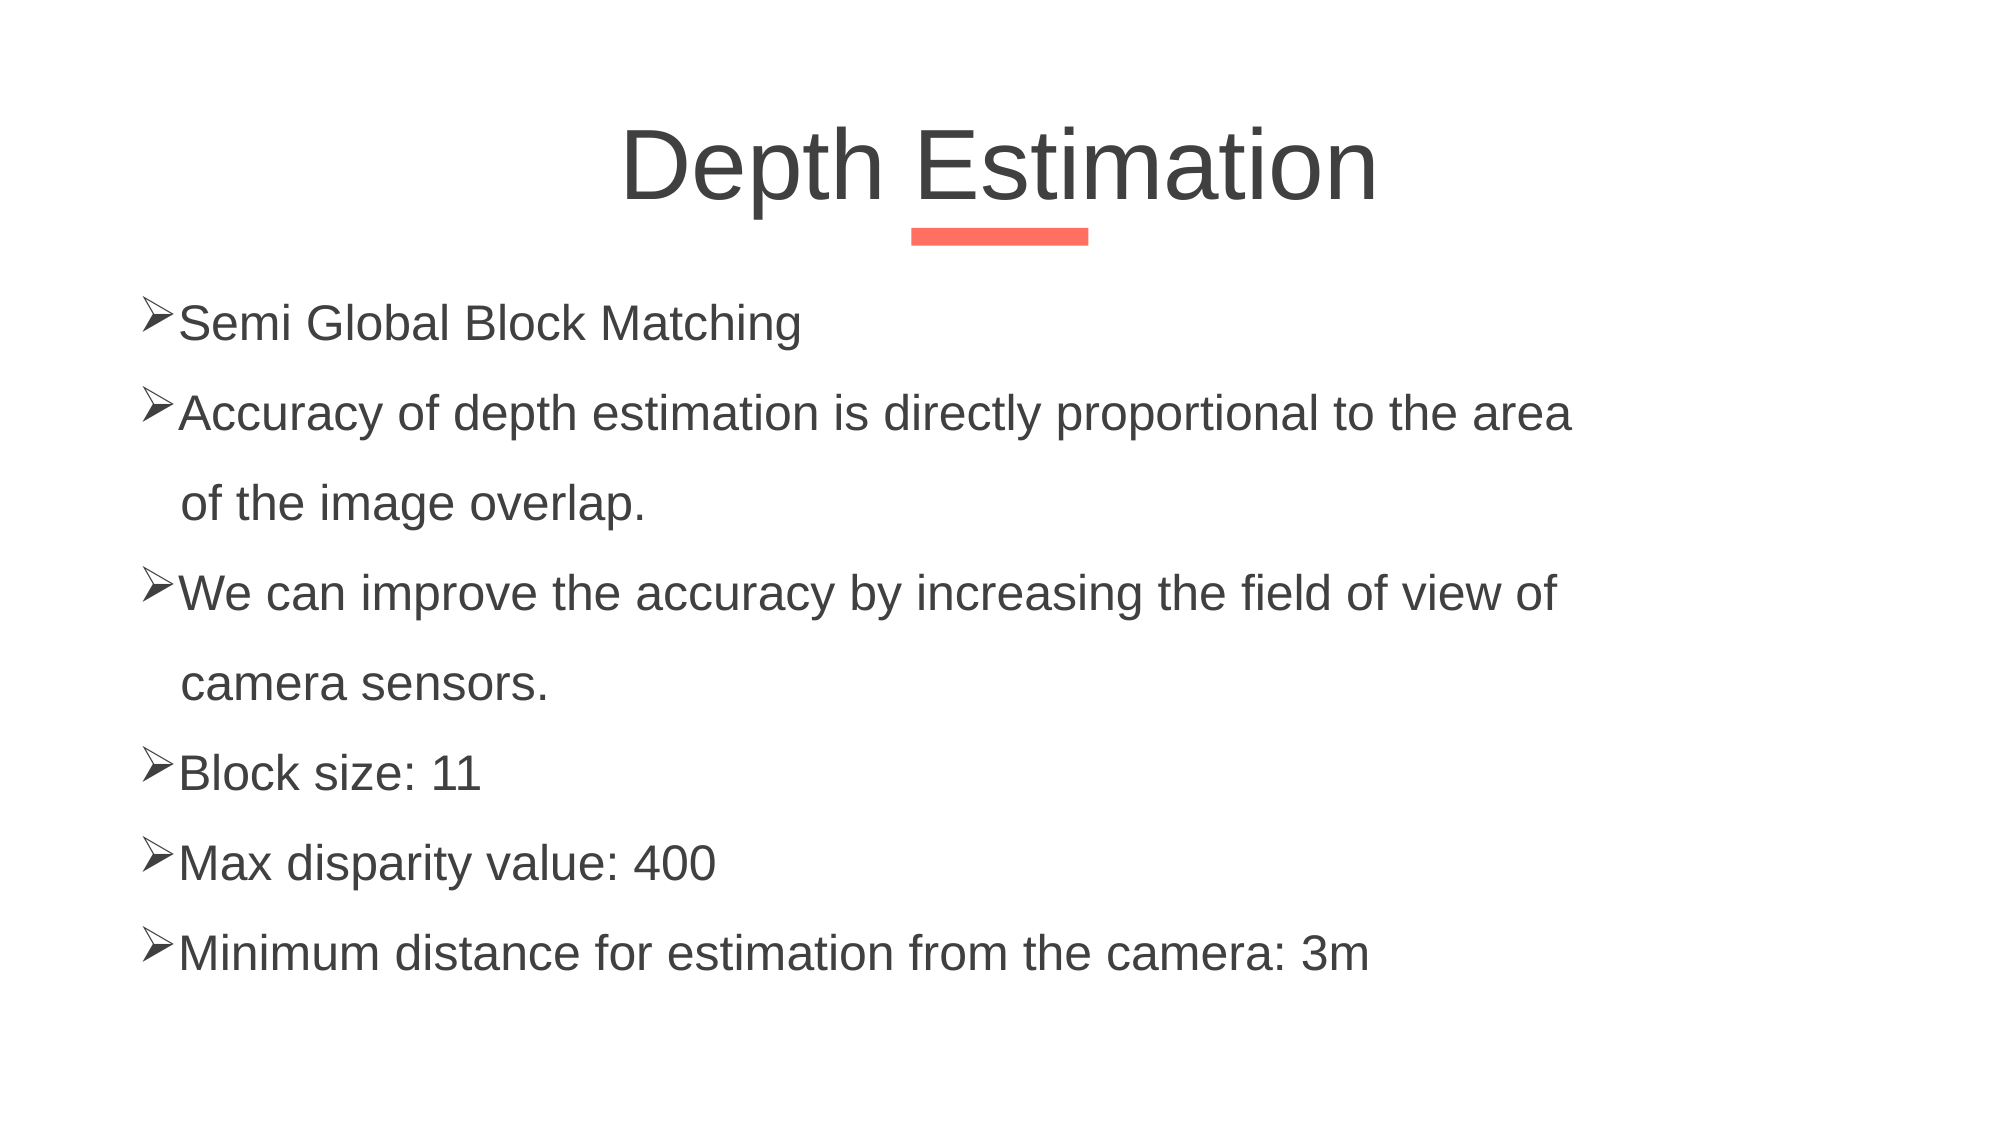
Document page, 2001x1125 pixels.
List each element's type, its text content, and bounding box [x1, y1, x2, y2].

text_box Depth Estimation [0, 91, 2000, 227]
text_box Semi Global Block Matching Accuracy of depth estimation is directly proportional to the area of the image overlap. We can improve the accuracy by increasing the field of view of camera sensors. Block size: 11 Max disparity value: 400 Minimum distance for estimation from the camera: 3m [123, 253, 1614, 988]
text_box [910, 227, 1089, 247]
